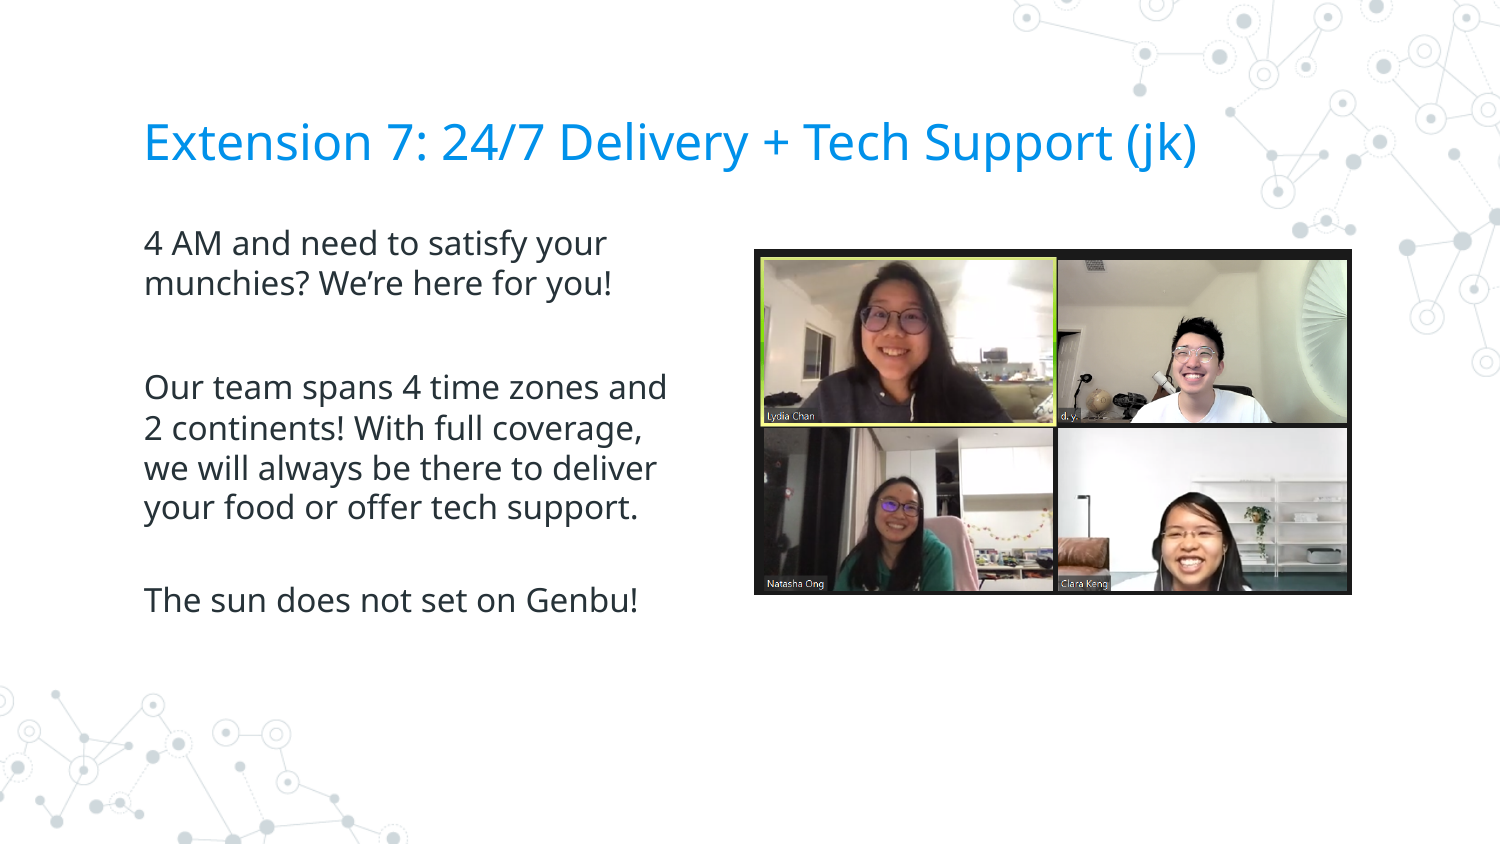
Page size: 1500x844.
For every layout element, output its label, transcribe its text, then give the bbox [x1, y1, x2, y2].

title Extension 7: 24/7 Delivery + Tech Support (jk) [128, 70, 1372, 186]
list 4 AM and need to satisfy your munchies? We’re here for you! Our team spans 4 time zones and 2 continents! With full coverage, we will always be there to deliver your food or offer tech support. The sun does not set on Genbu! [128, 206, 704, 794]
picture [0, 0, 1500, 844]
